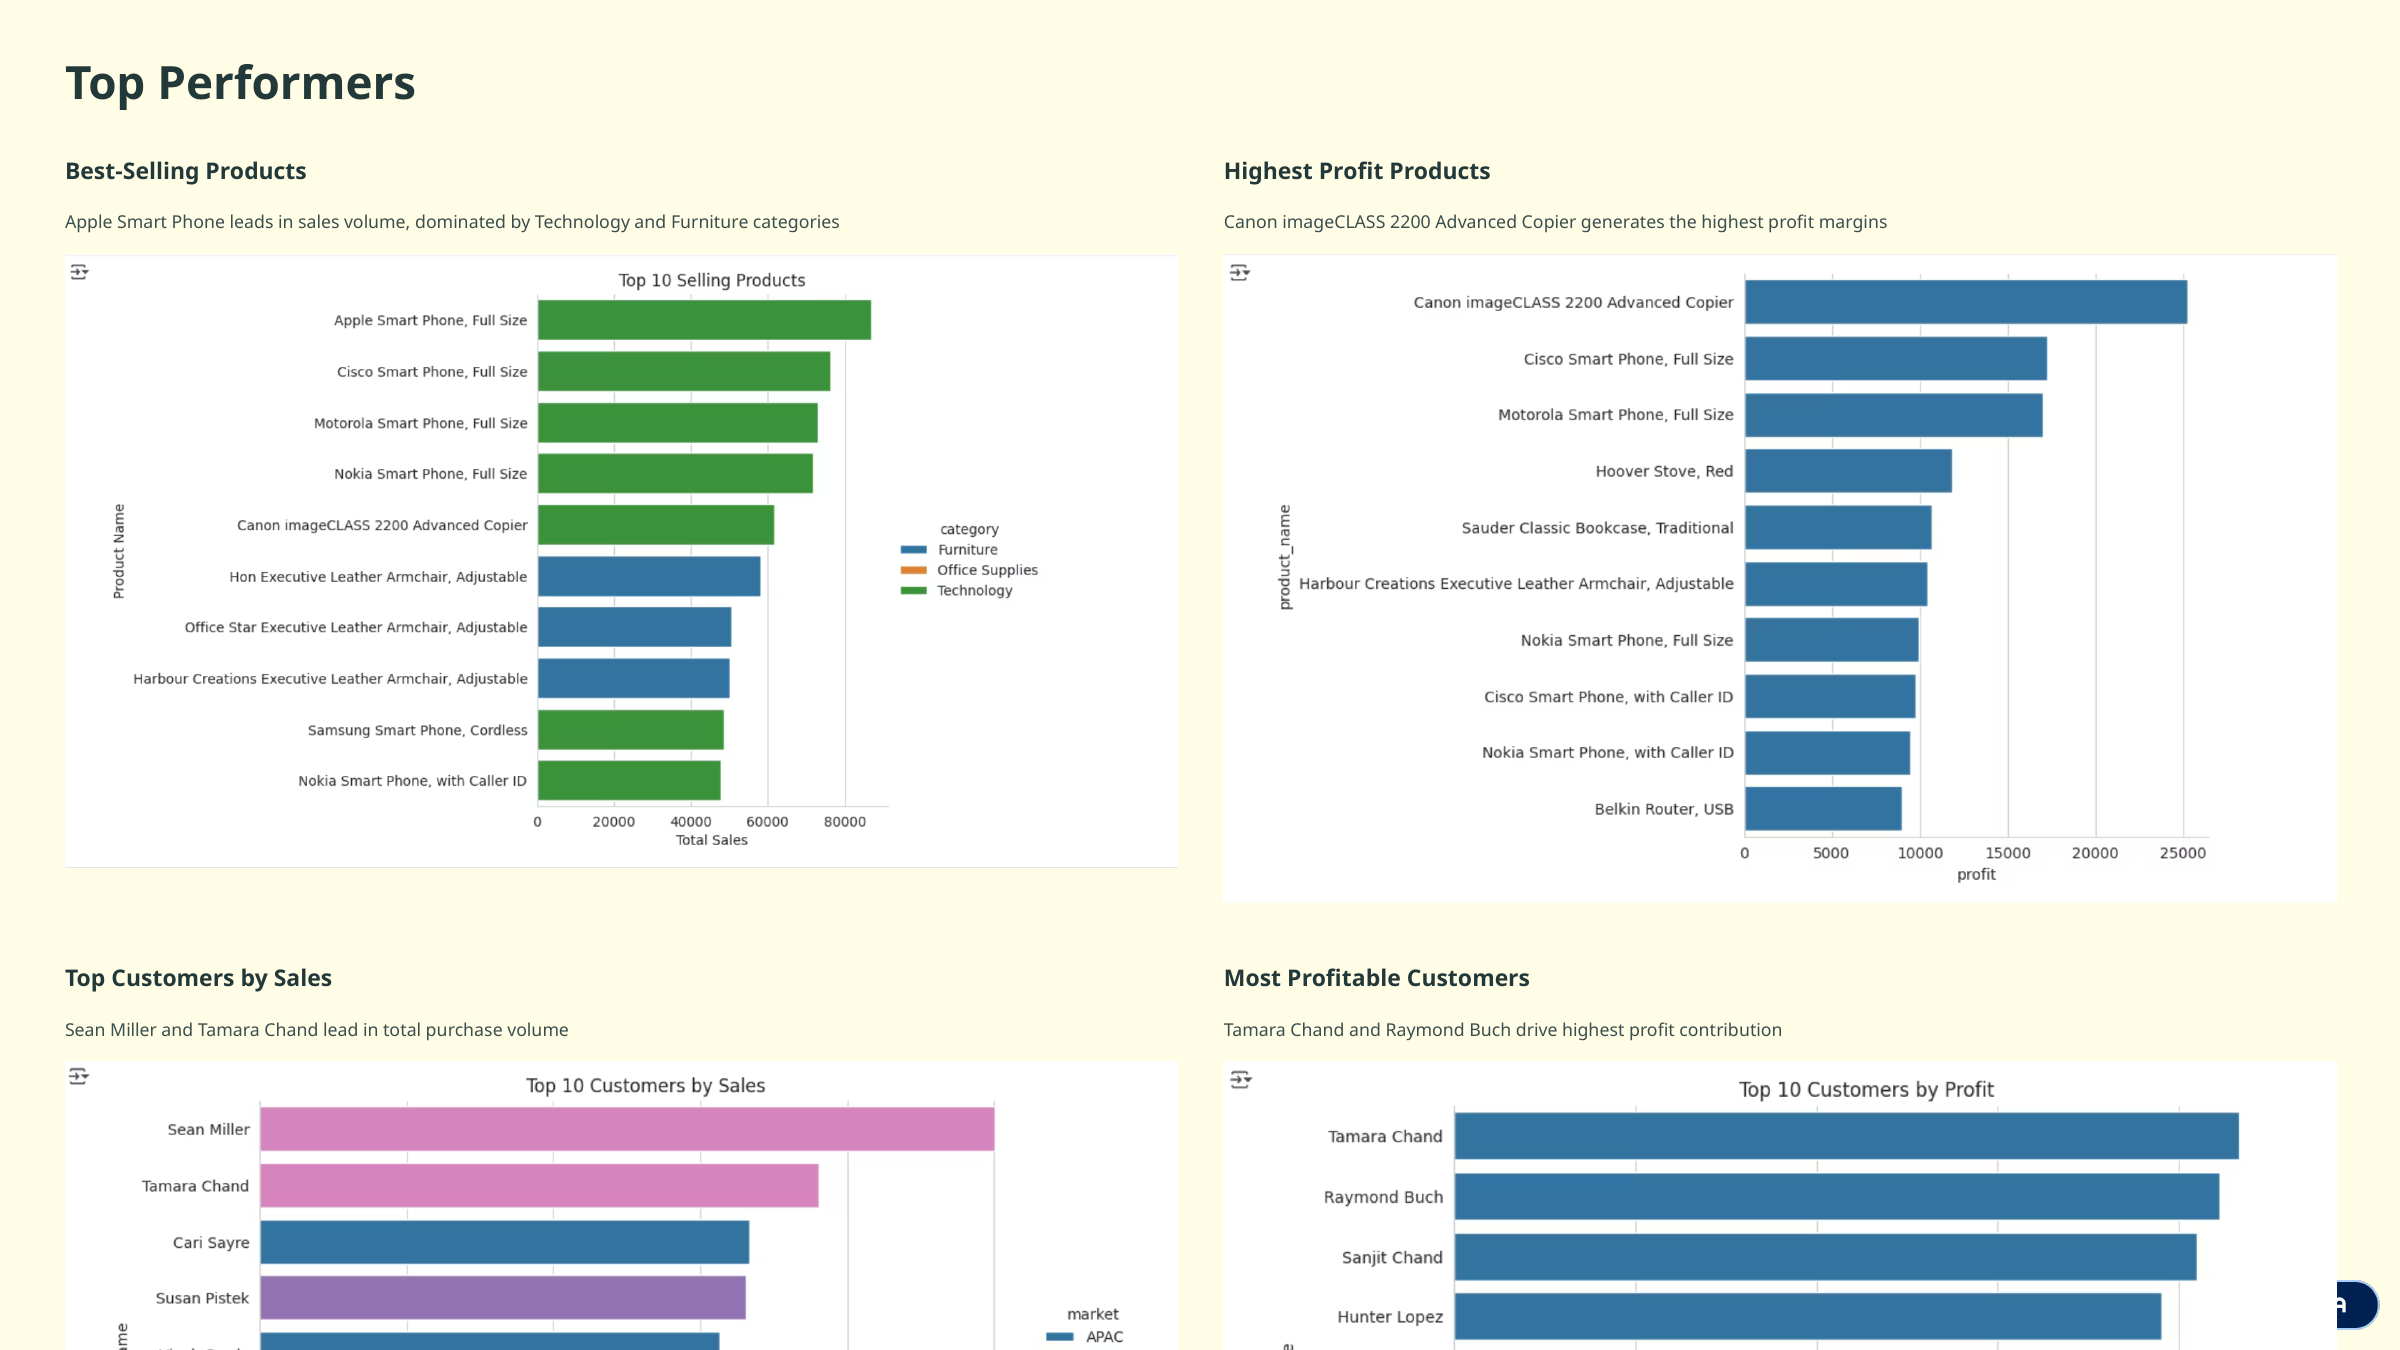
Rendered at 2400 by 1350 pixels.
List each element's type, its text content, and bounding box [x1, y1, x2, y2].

text_box Top Customers by Sales [65, 963, 371, 993]
text_box Canon imageCLASS 2200 Advanced Copier generates the highest profit margins [1223, 203, 2337, 234]
picture [65, 1061, 1178, 1350]
picture [1223, 254, 2337, 903]
text_box Sean Miller and Tamara Chand lead in total purchase volume [65, 1010, 1178, 1041]
text_box Most Profitable Customers [1223, 963, 1567, 993]
picture [65, 254, 1178, 868]
text_box Tamara Chand and Raymond Buch drive highest profit contribution [1223, 1010, 2337, 1041]
text_box Top Performers [65, 51, 531, 110]
text_box Apple Smart Phone leads in sales volume, dominated by Technology and Furniture categories [65, 203, 1178, 234]
text_box Highest Profit Products [1223, 155, 1520, 185]
picture [1223, 1061, 2389, 1350]
text_box Best-Selling Products [65, 155, 338, 185]
